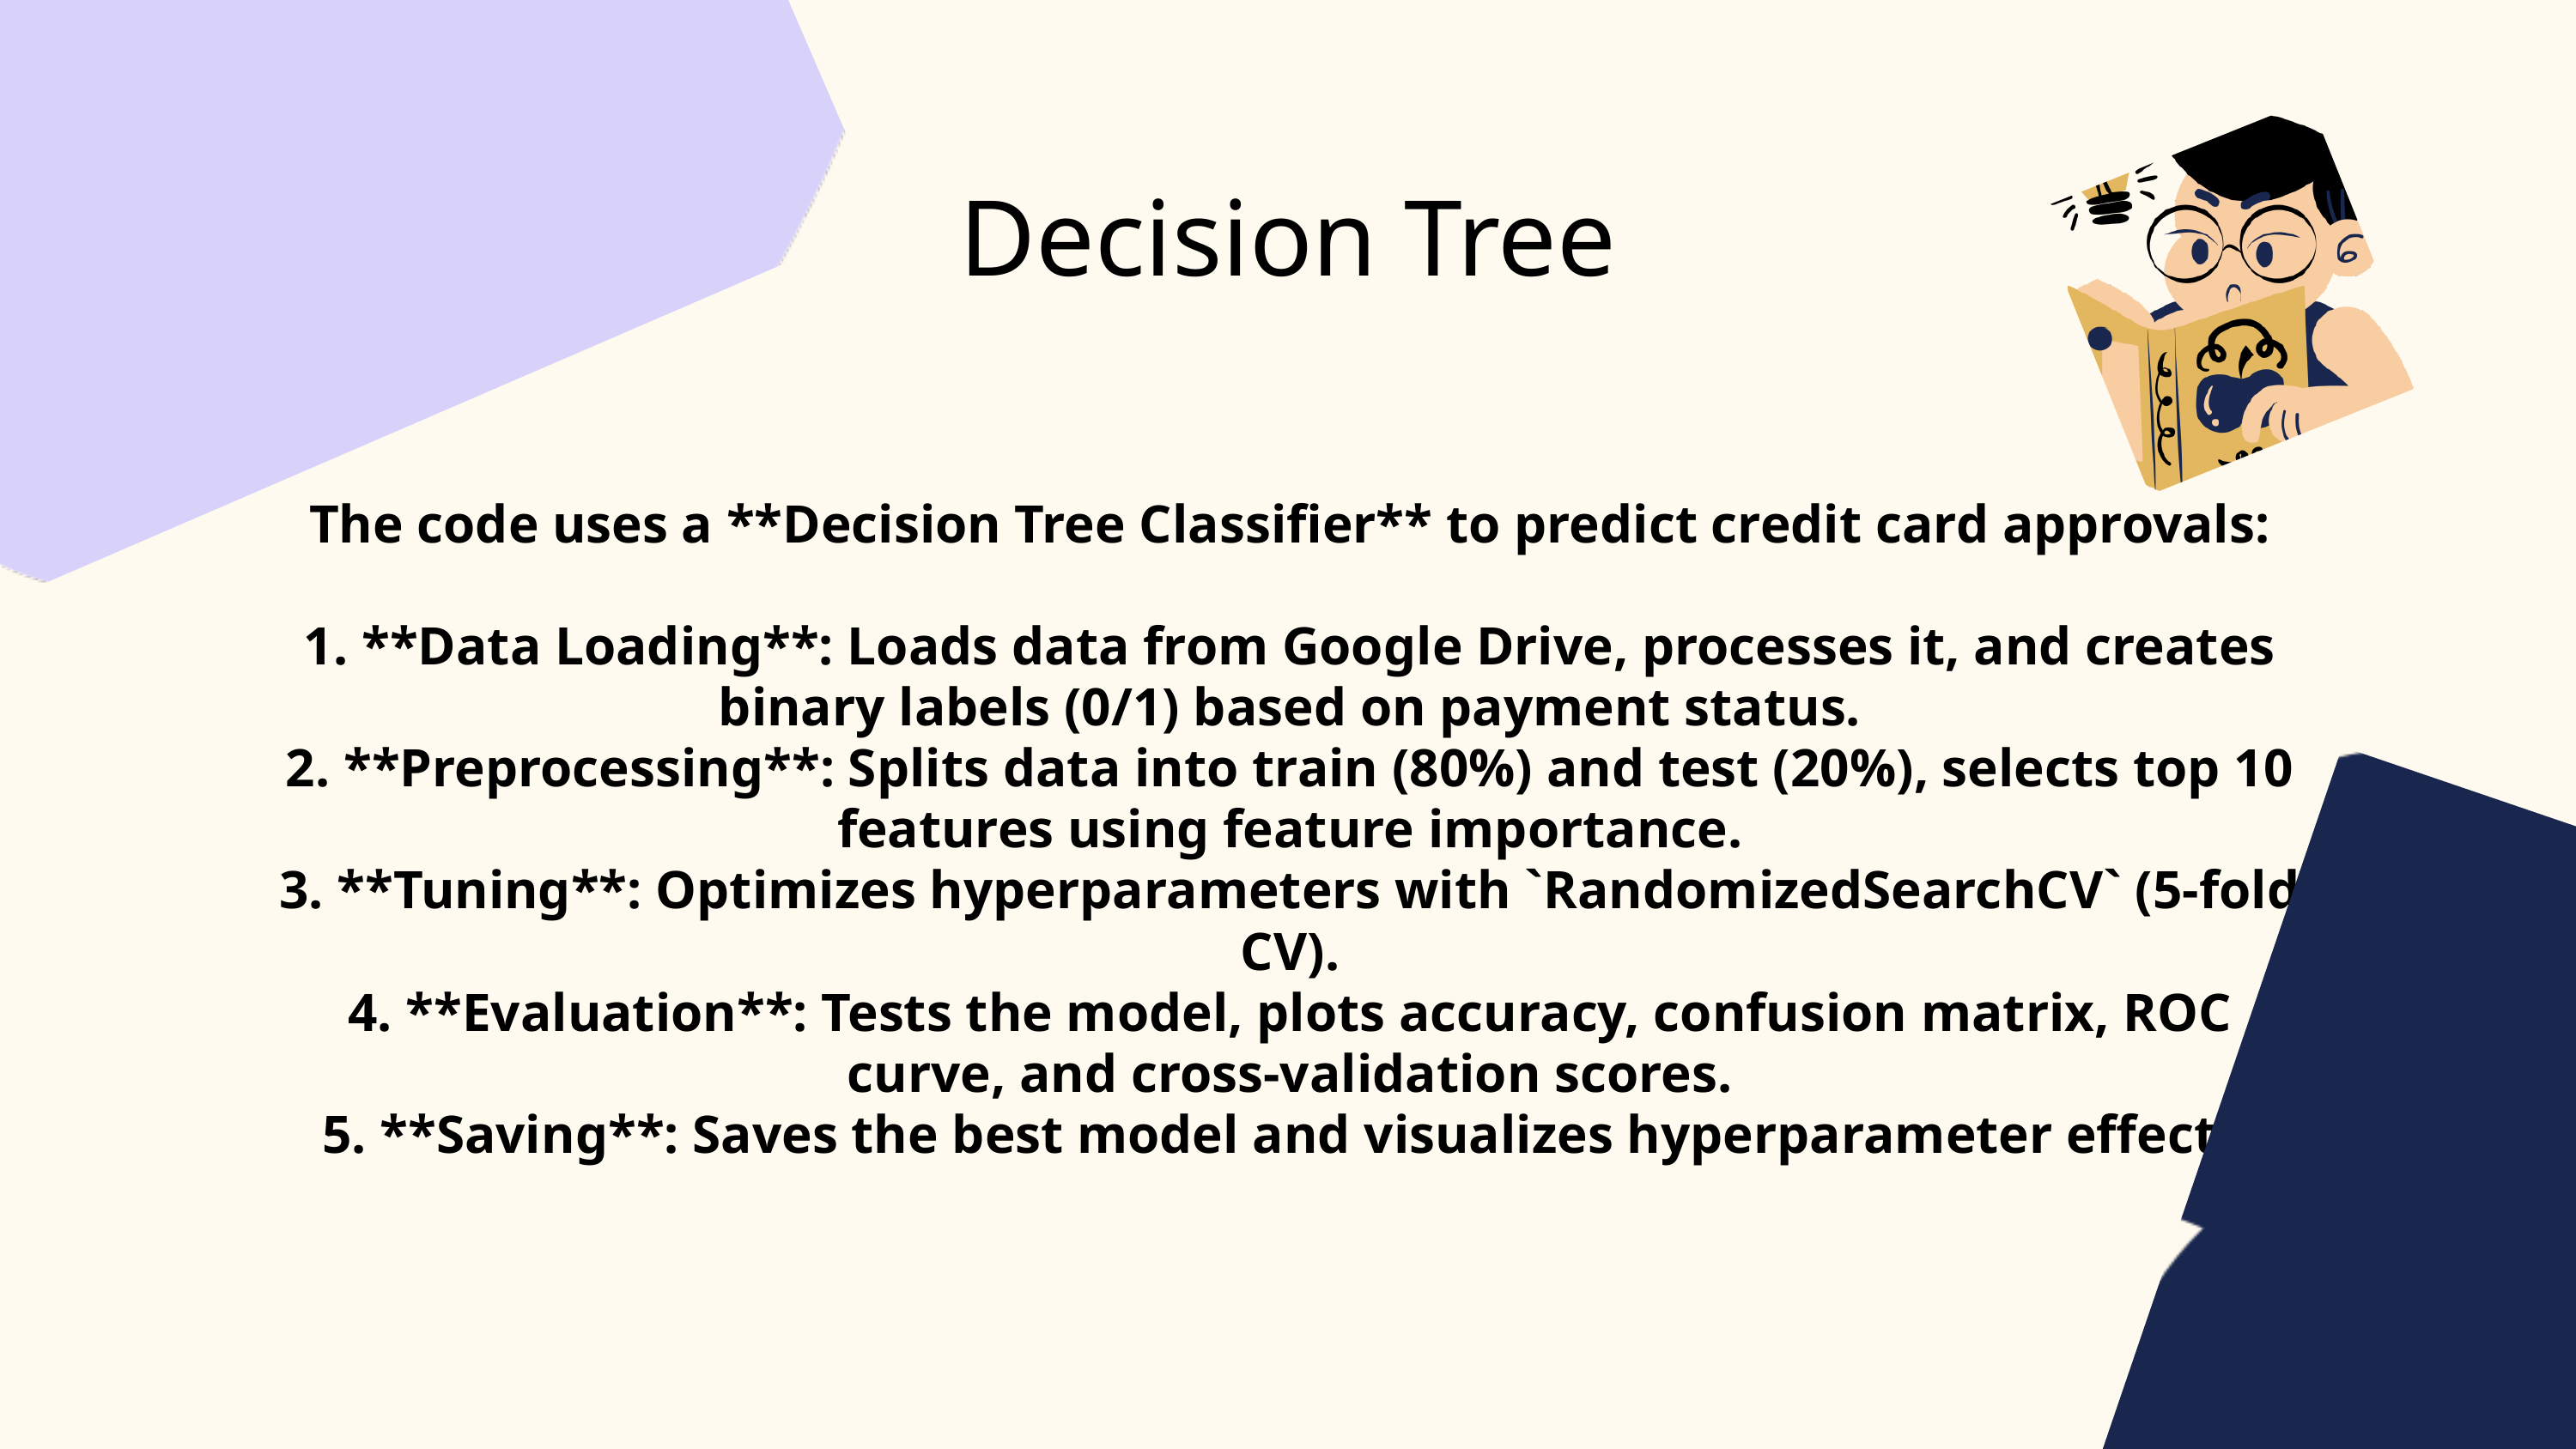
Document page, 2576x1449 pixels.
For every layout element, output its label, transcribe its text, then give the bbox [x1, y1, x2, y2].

text_box [0, 0, 884, 597]
text_box The code uses a **Decision Tree Classifier** to predict credit card approvals: 1. **Data Loading**: Loads data from Google Drive, processes it, and creates binary labels (0/1) based on payment status. 2. **Preprocessing**: Splits data into train (80%) and test (20%), selects top 10 features using feature importance. 3. **Tuning**: Optimizes hyperparameters with `RandomizedSearchCV` (5-fold CV). 4. **Evaluation**: Tests the model, plots accuracy, confusion matrix, ROC curve, and cross-validation scores. 5. **Saving**: Saves the best model and visualizes hyperparameter effects. [272, 492, 2308, 1164]
text_box [2035, 100, 2424, 492]
text_box Decision Tree [843, 173, 1732, 297]
text_box [2102, 746, 2576, 1449]
